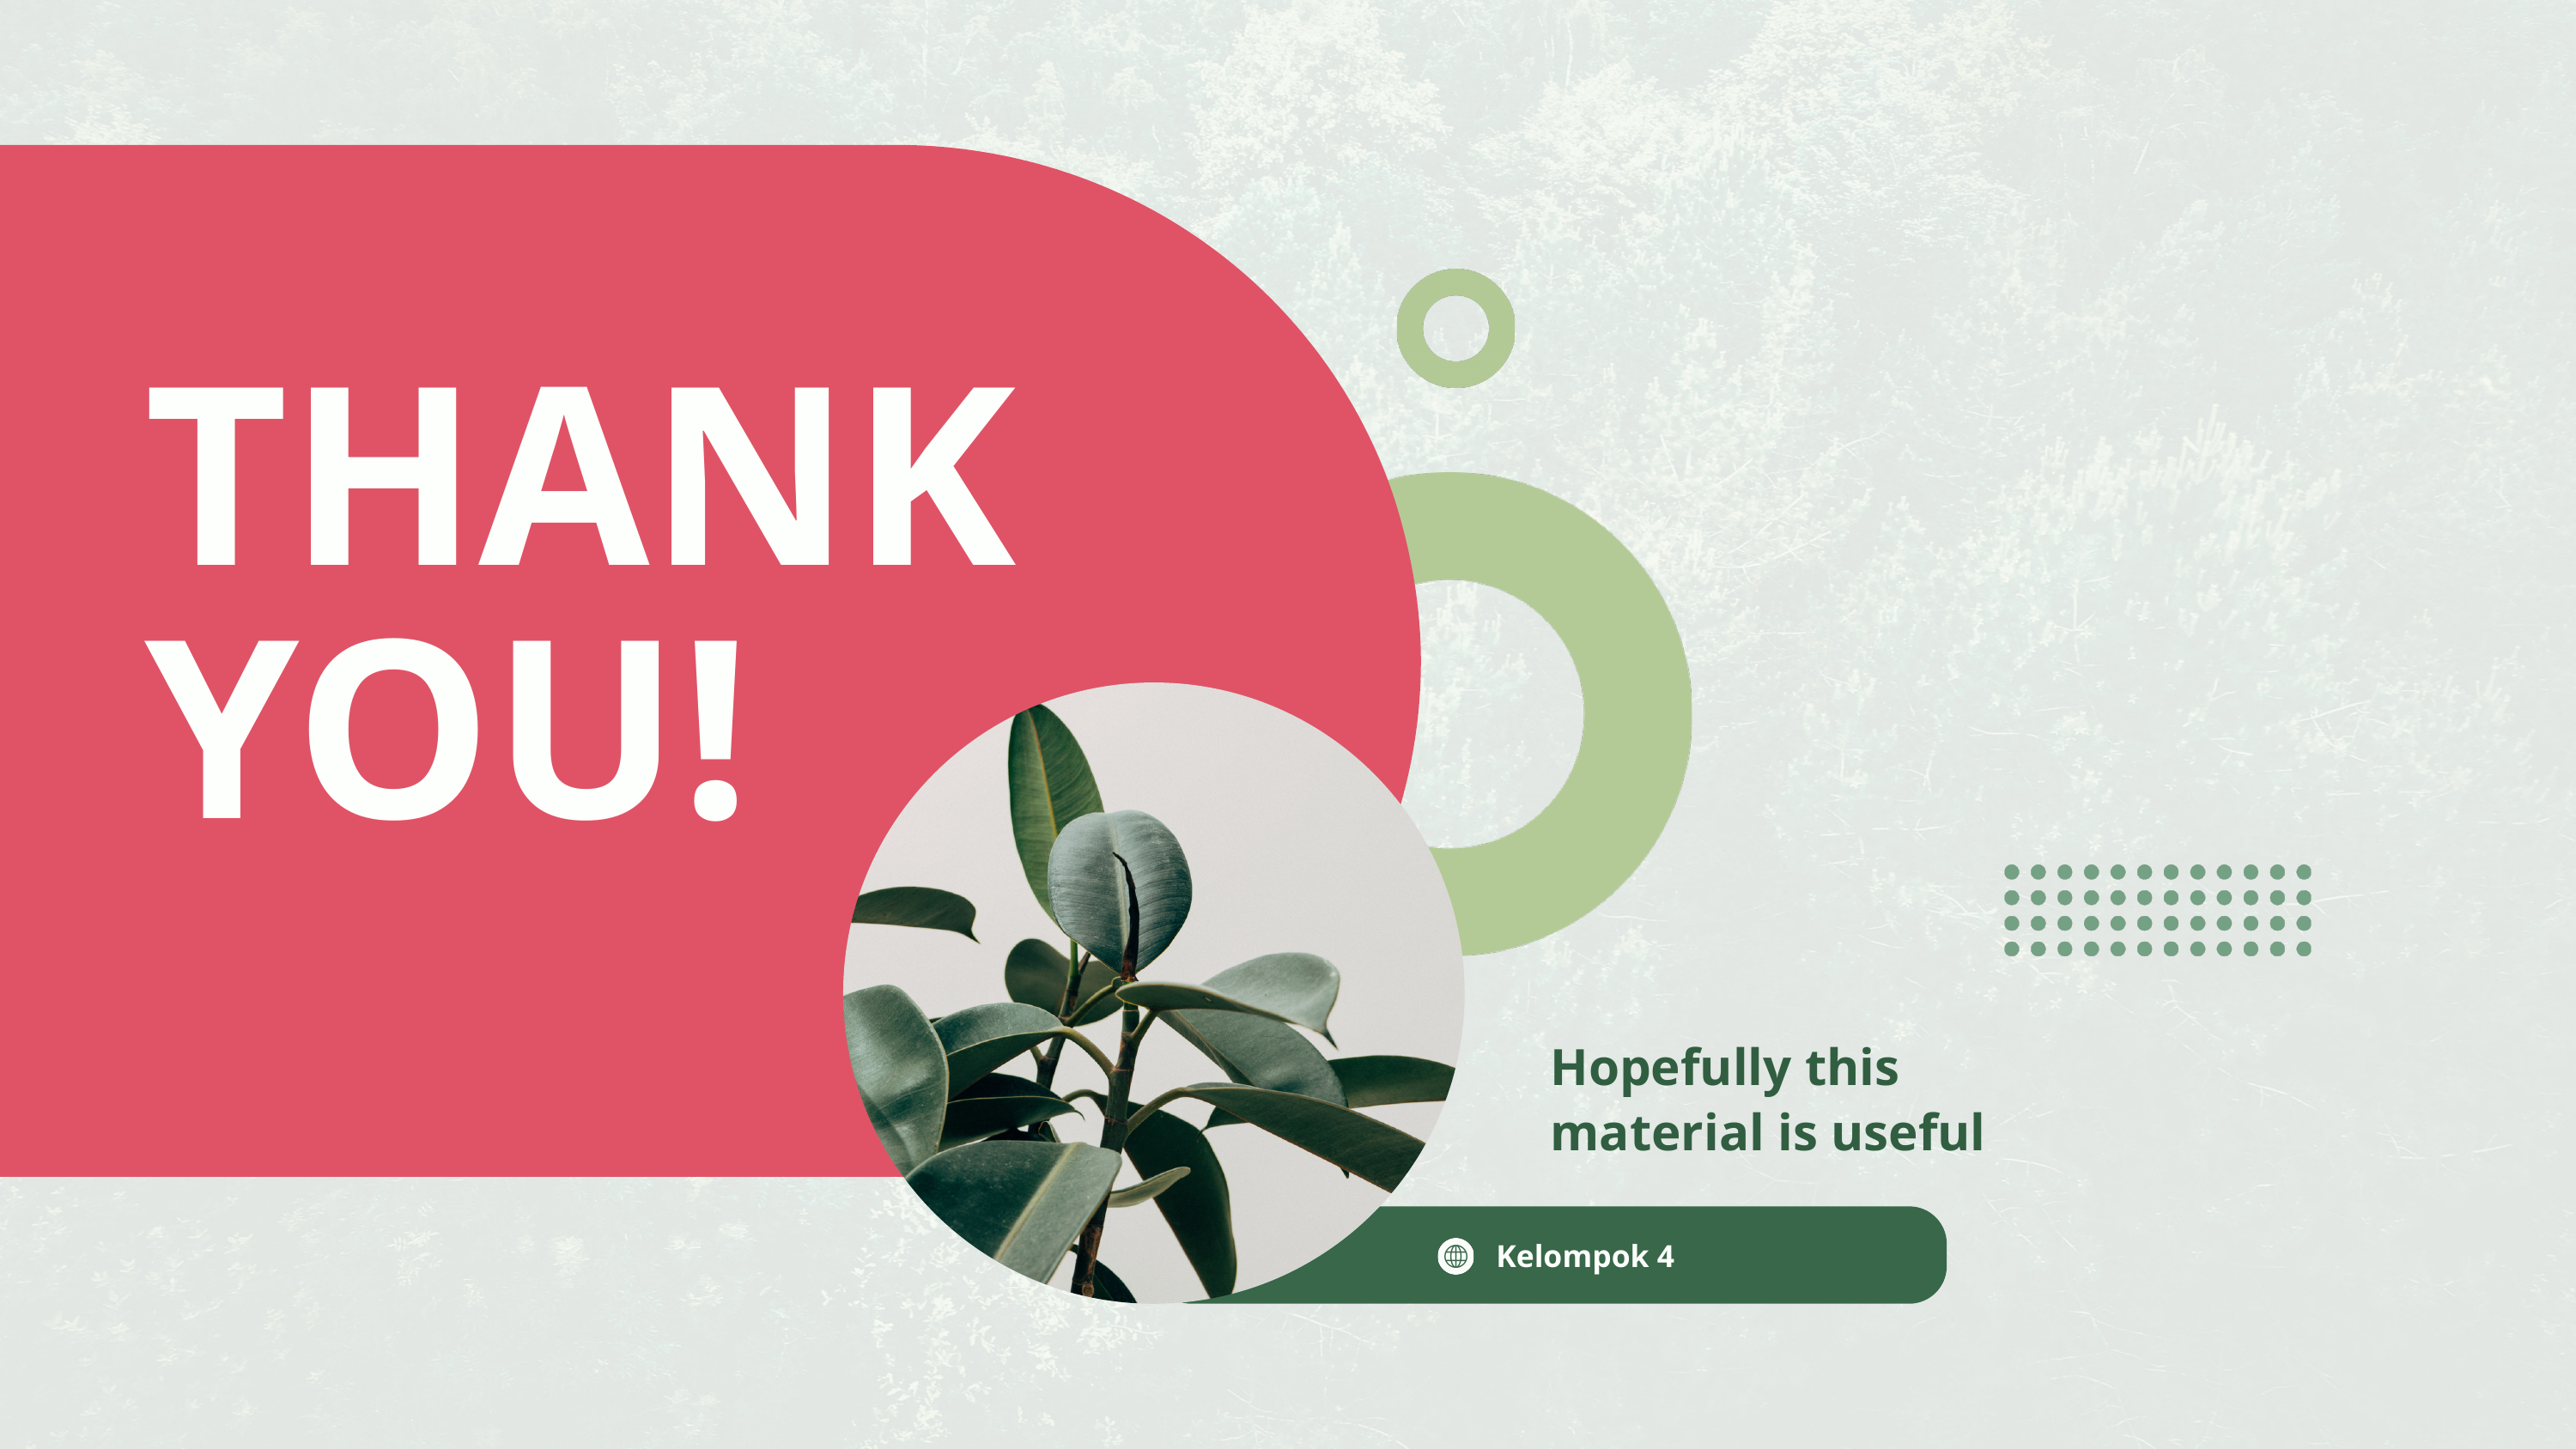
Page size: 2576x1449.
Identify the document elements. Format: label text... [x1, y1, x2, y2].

text_box [2004, 864, 2312, 956]
text_box [0, 0, 2576, 1449]
text_box [1396, 269, 1516, 388]
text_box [842, 682, 1465, 1304]
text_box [144, 0, 1178, 1421]
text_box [1470, 1206, 1947, 1304]
text_box Hopefully this material is useful [1550, 1029, 2047, 1161]
text_box [1386, 472, 1692, 956]
